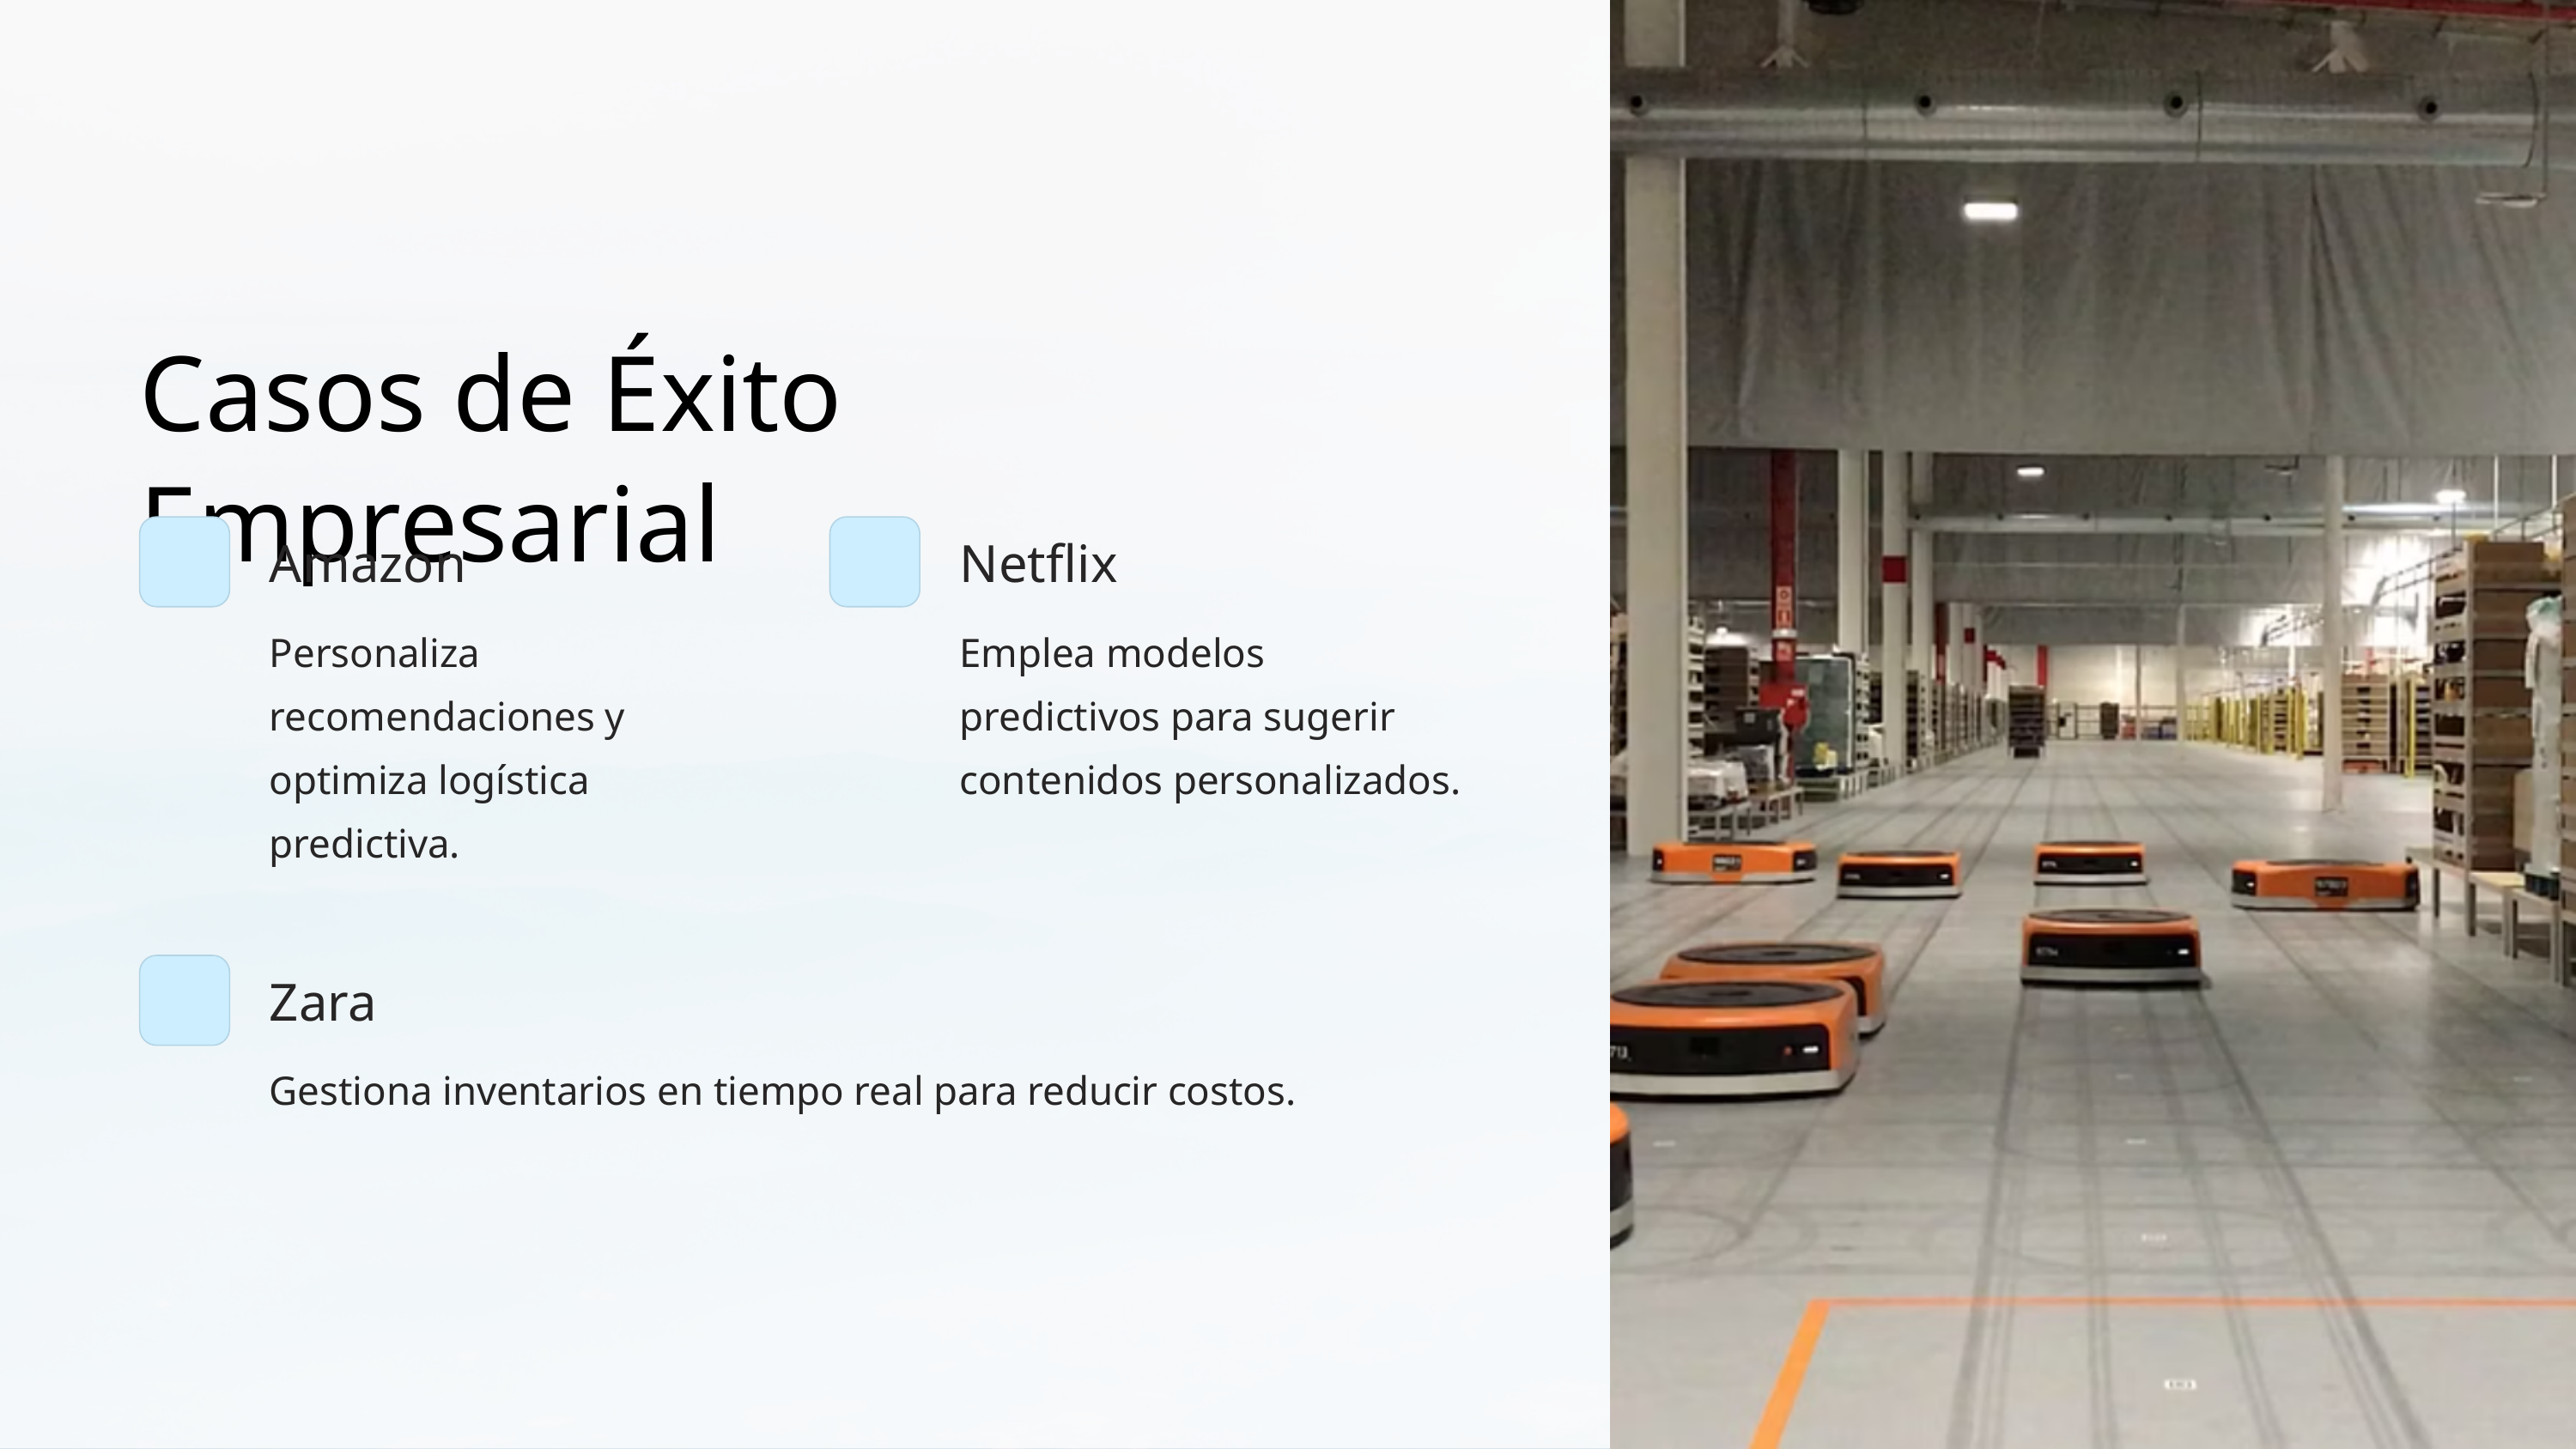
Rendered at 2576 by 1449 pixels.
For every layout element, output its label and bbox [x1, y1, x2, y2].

text_box [959, 620, 1471, 876]
text_box [269, 620, 781, 876]
text_box [139, 325, 1448, 458]
text_box [138, 516, 231, 608]
text_box [269, 530, 781, 597]
text_box [269, 1058, 1471, 1123]
text_box [269, 968, 794, 1035]
text_box [829, 516, 921, 608]
text_box [0, 0, 2576, 1449]
text_box [138, 954, 231, 1046]
text_box [959, 530, 1471, 597]
